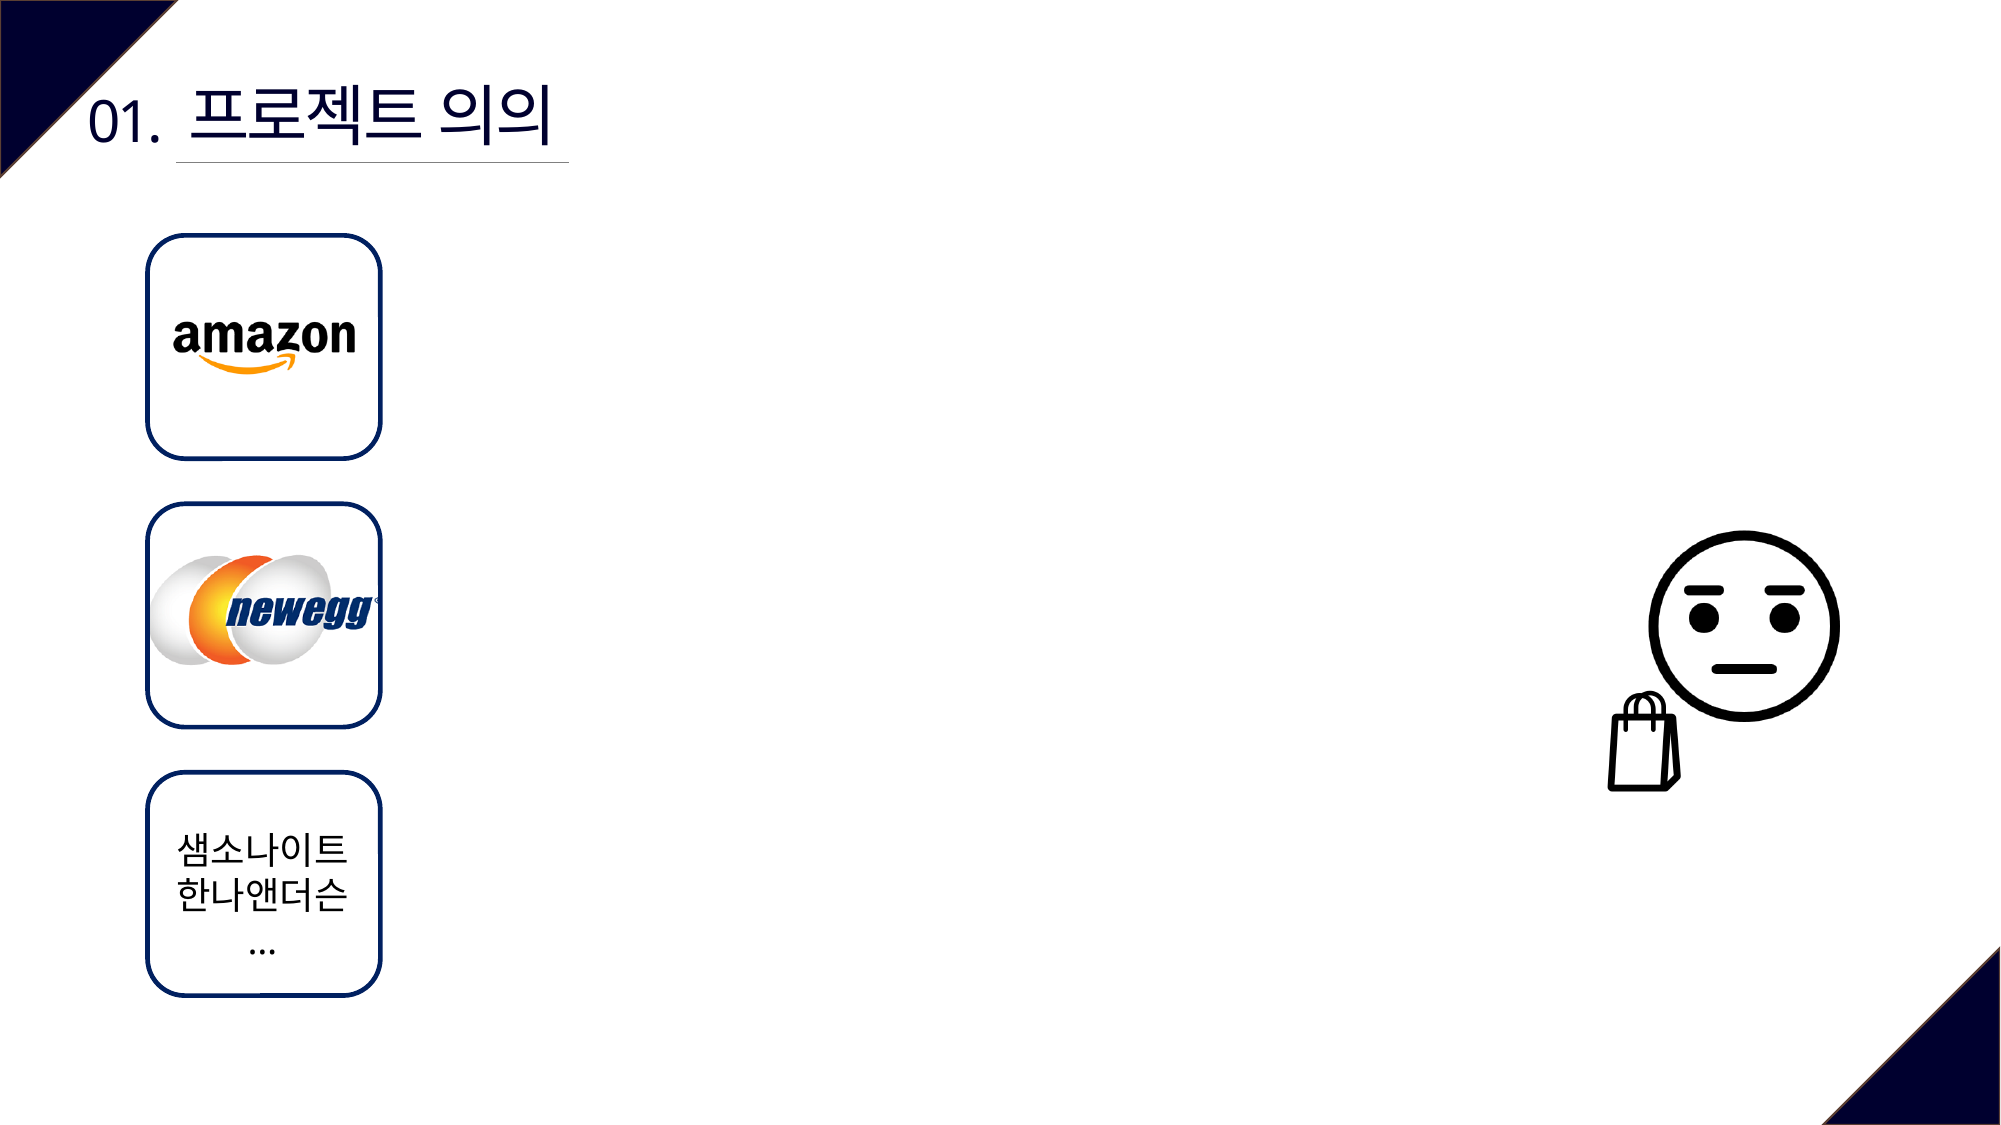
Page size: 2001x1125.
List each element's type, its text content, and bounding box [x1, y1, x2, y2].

text_box 프로젝트 의의 [173, 66, 572, 161]
picture [1589, 505, 1865, 796]
text_box [146, 502, 382, 729]
text_box 01. [72, 76, 178, 162]
text_box [146, 234, 382, 460]
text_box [147, 772, 381, 996]
